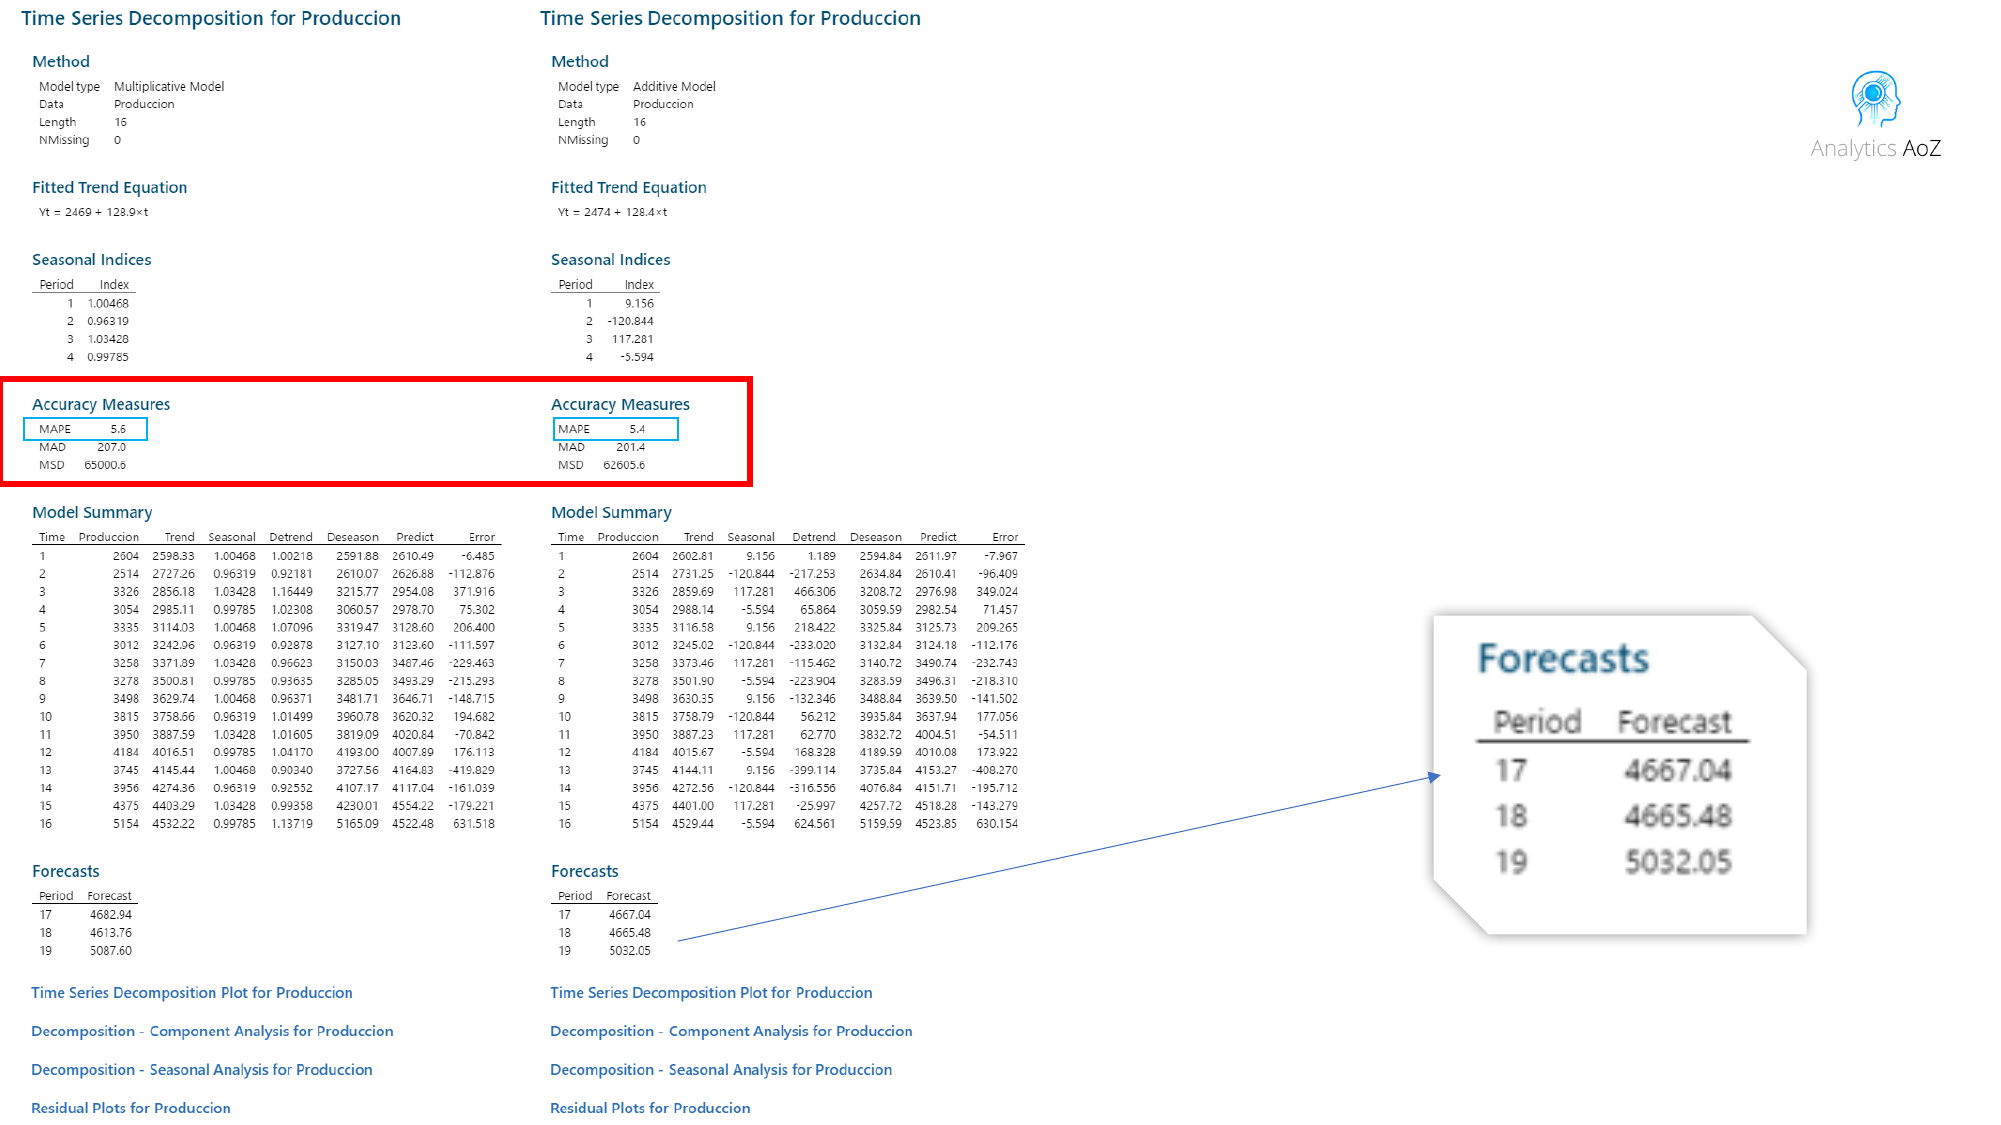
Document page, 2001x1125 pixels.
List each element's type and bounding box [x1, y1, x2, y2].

picture [1767, 13, 1985, 231]
picture [0, 0, 1249, 1125]
text_box [677, 774, 1441, 942]
picture [1440, 622, 1800, 928]
